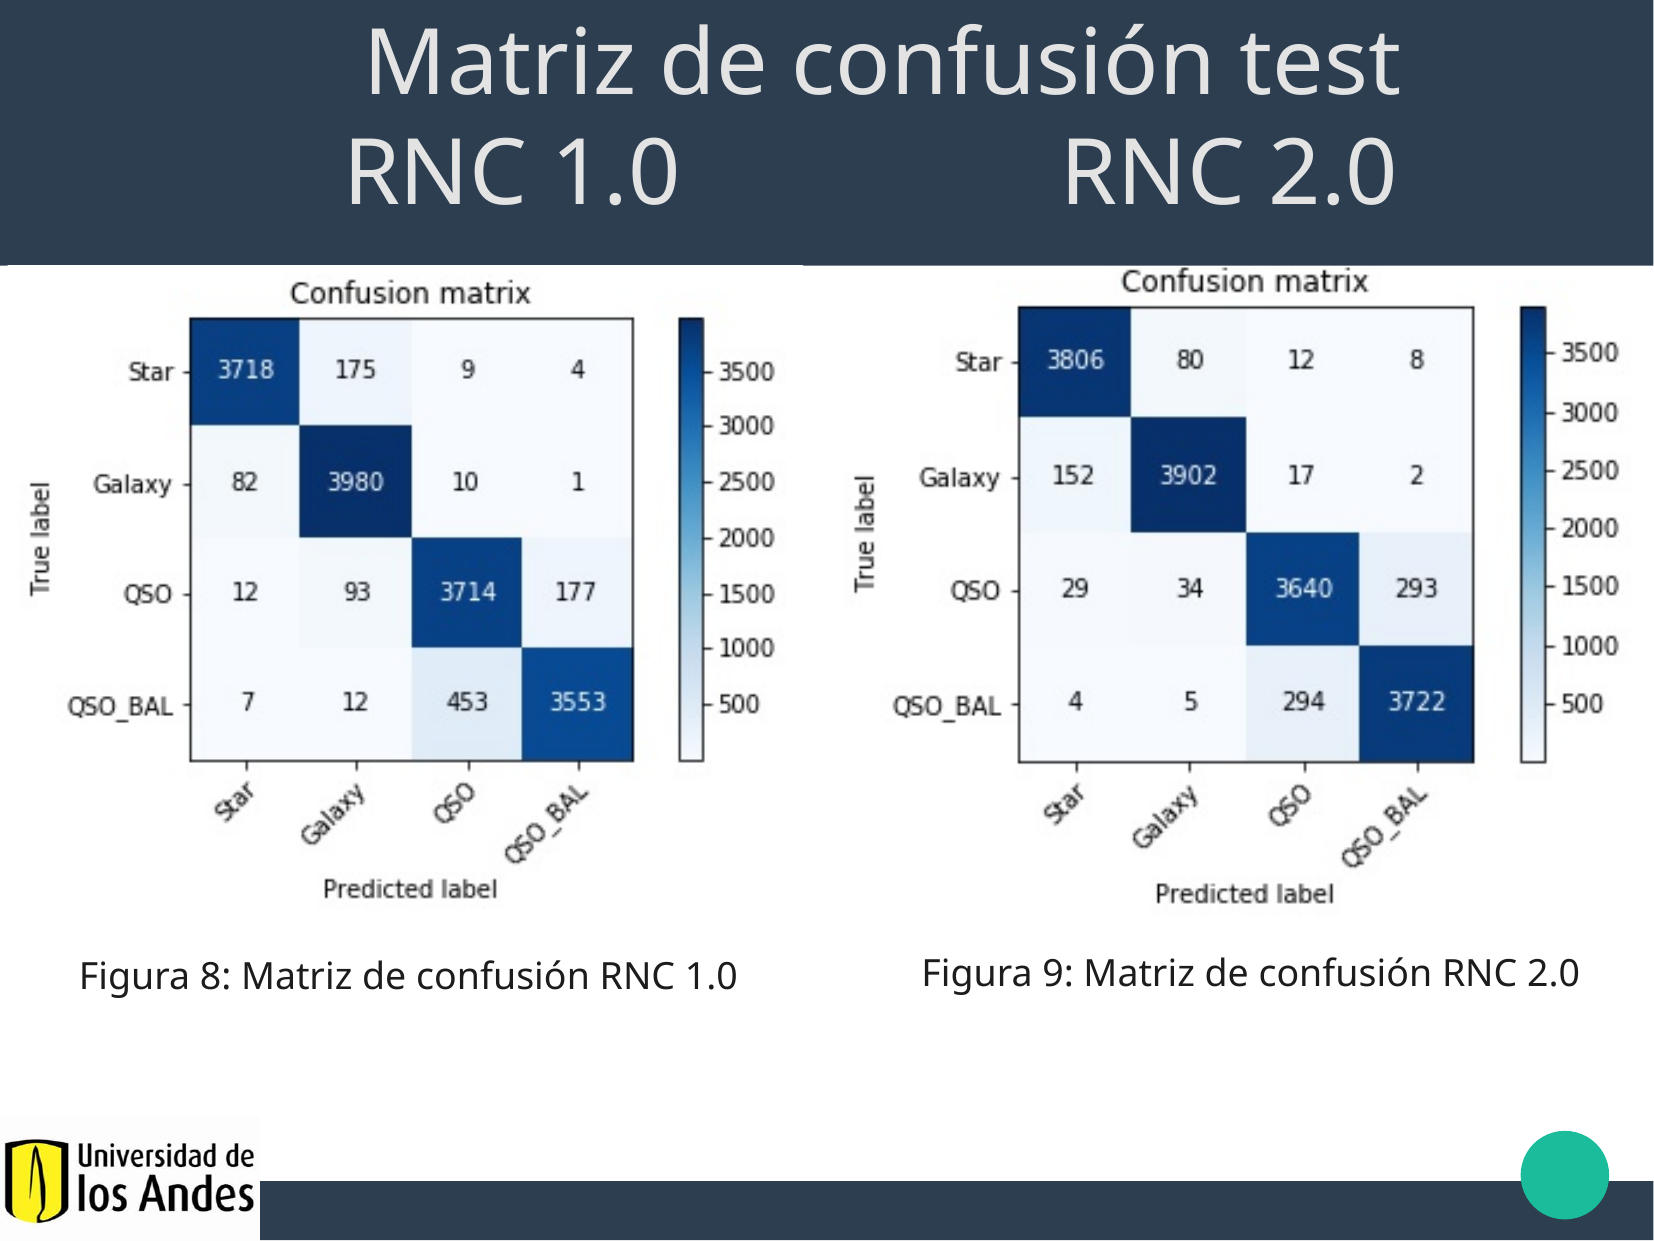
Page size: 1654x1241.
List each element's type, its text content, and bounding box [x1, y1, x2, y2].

picture [844, 267, 1648, 922]
picture [7, 265, 804, 916]
text_box Figura 8: Matriz de confusión RNC 1.0 [64, 944, 1531, 1004]
picture [0, 1115, 261, 1241]
text_box Matriz de confusión test RNC 1.0 RNC 2.0 [115, 34, 1651, 192]
text_box Figura 9: Matriz de confusión RNC 2.0 [906, 941, 1654, 1000]
